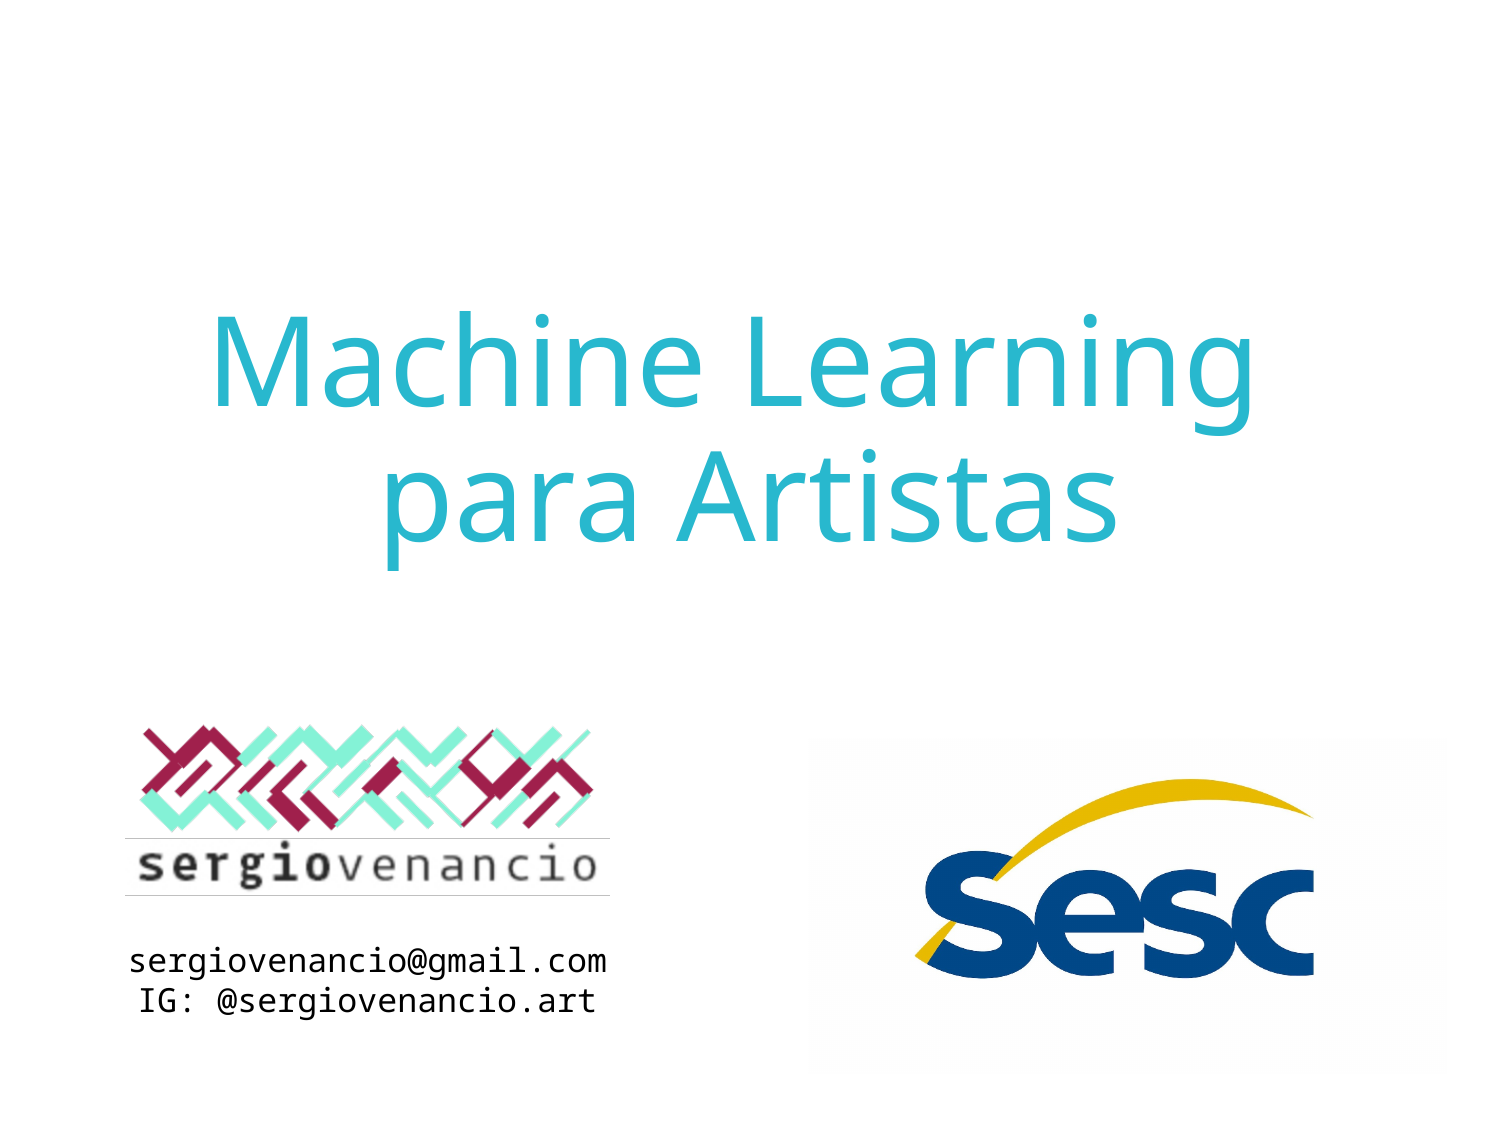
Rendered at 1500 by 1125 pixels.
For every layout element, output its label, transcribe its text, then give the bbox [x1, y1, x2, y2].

picture [125, 710, 610, 906]
picture [808, 738, 1447, 1074]
title Machine Learning para Artistas [112, 184, 1388, 576]
text_box sergiovenancio@gmail.com IG: @sergiovenancio.art [112, 851, 623, 1039]
